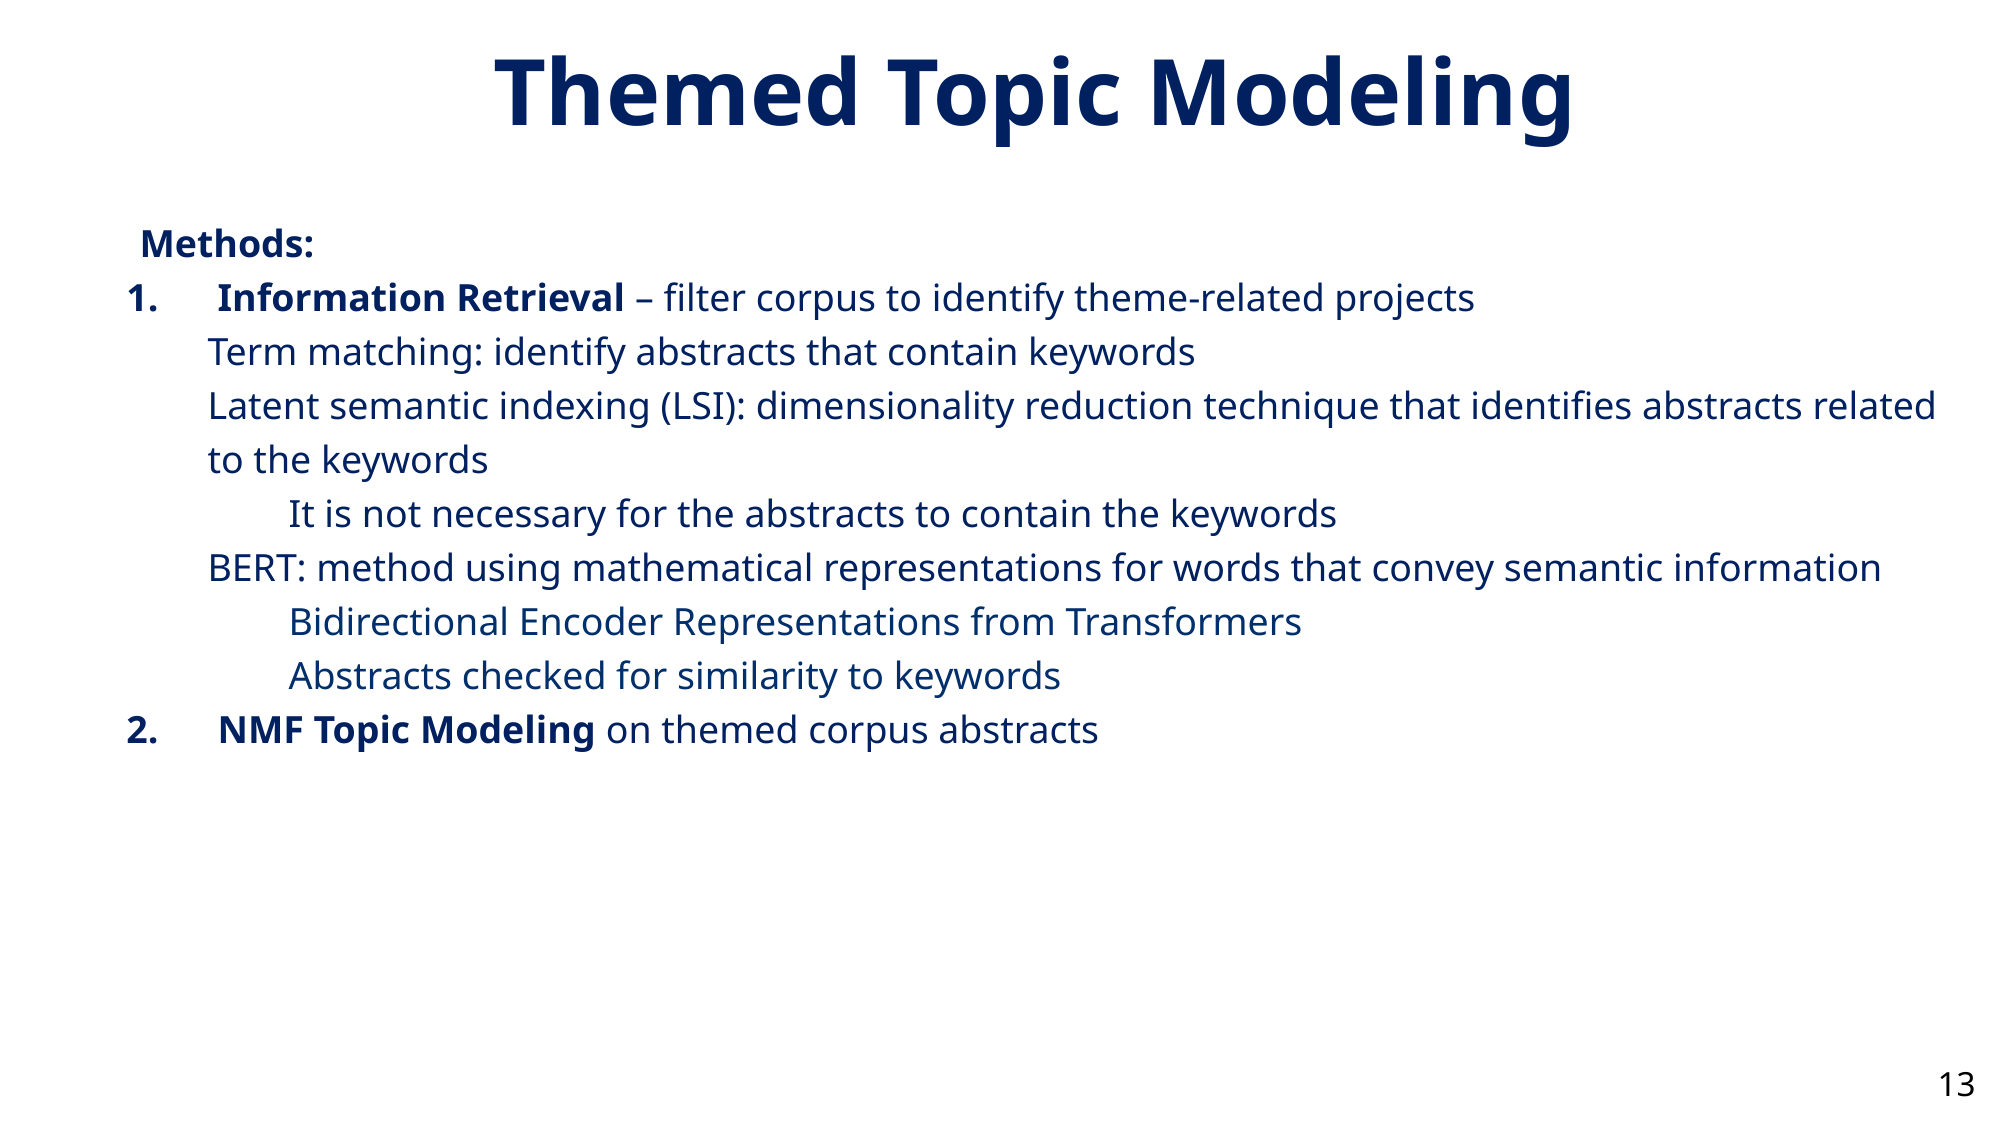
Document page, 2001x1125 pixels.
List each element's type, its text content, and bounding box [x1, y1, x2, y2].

title Themed Topic Modeling [70, 38, 2000, 145]
list Methods: Information Retrieval – filter corpus to identify theme-related projects Term matching: identify abstracts that contain keywords Latent semantic indexing (LSI): dimensionality reduction technique that identifies abstracts related to the keywords It is not necessary for the abstracts to contain the keywords BERT: method using mathematical representations for words that convey semantic information Bidirectional Encoder Representations from Transformers Abstracts checked for similarity to keywords NMF Topic Modeling on themed corpus abstracts [111, 203, 1961, 1041]
text_box 13 [1922, 1055, 2000, 1111]
